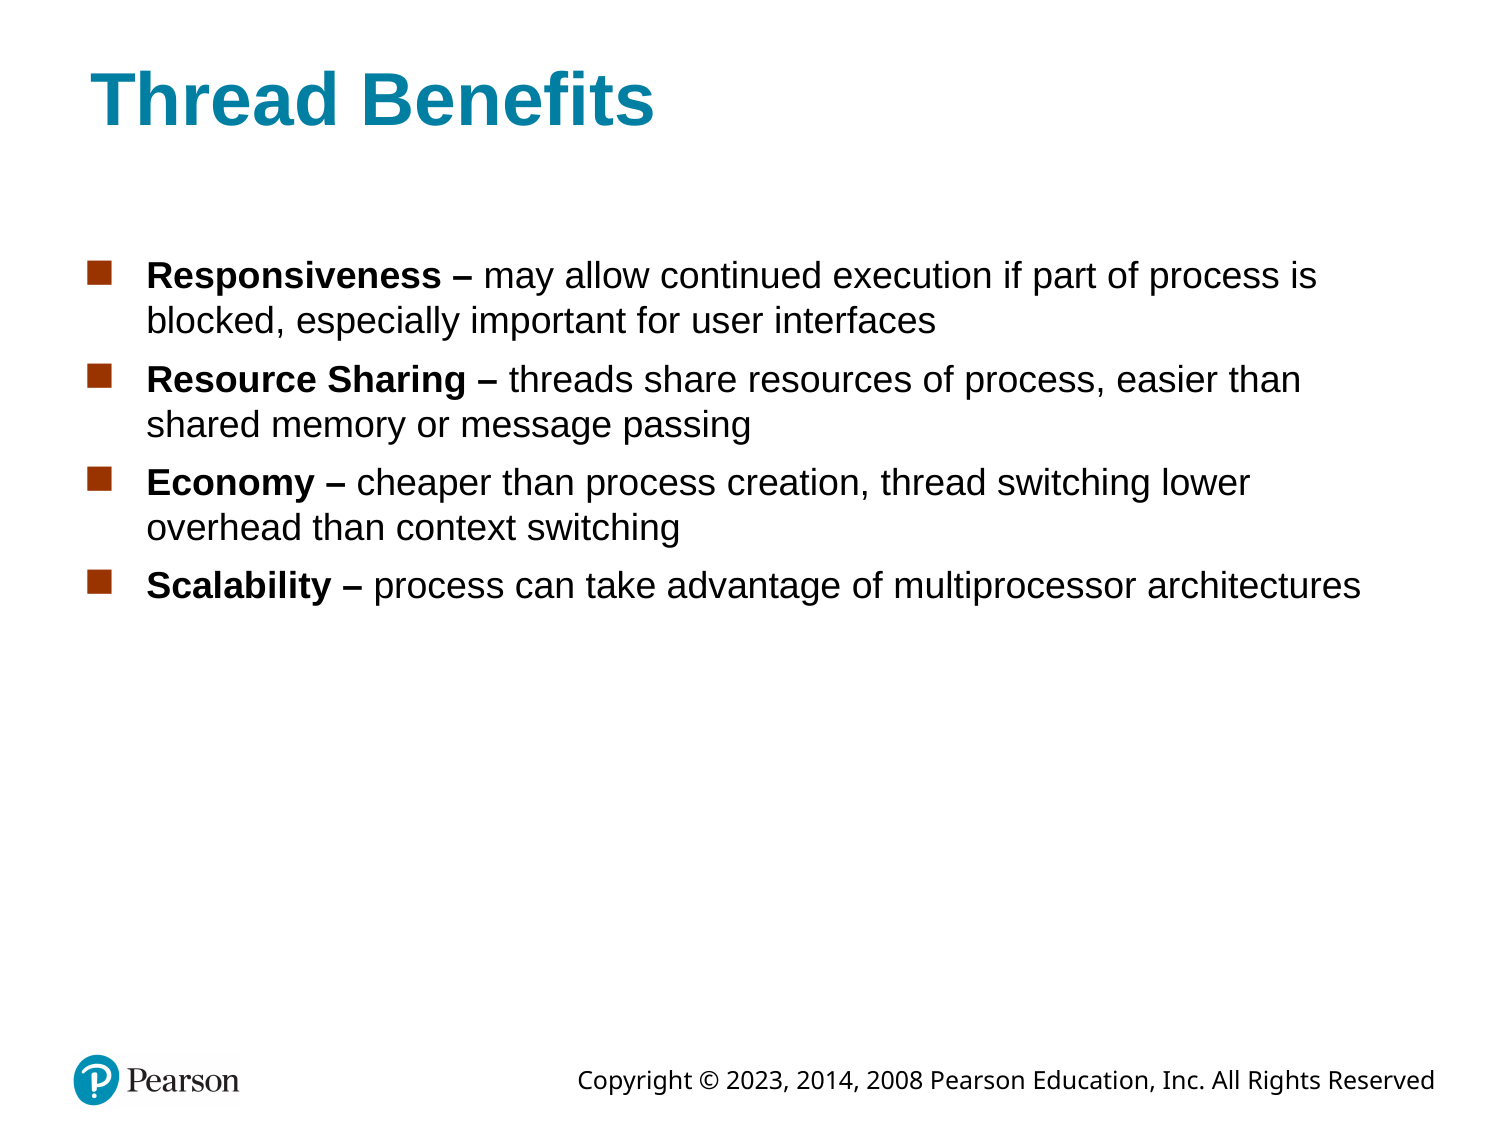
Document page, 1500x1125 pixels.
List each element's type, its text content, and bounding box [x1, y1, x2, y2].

picture [72, 1053, 241, 1107]
list Responsiveness – may allow continued execution if part of process is blocked, especially important for user interfaces Resource Sharing – threads share resources of process, easier than shared memory or message passing Economy – cheaper than process creation, thread switching lower overhead than context switching Scalability – process can take advantage of multiprocessor architectures [75, 236, 1426, 725]
title Thread Benefits [75, 35, 1425, 156]
